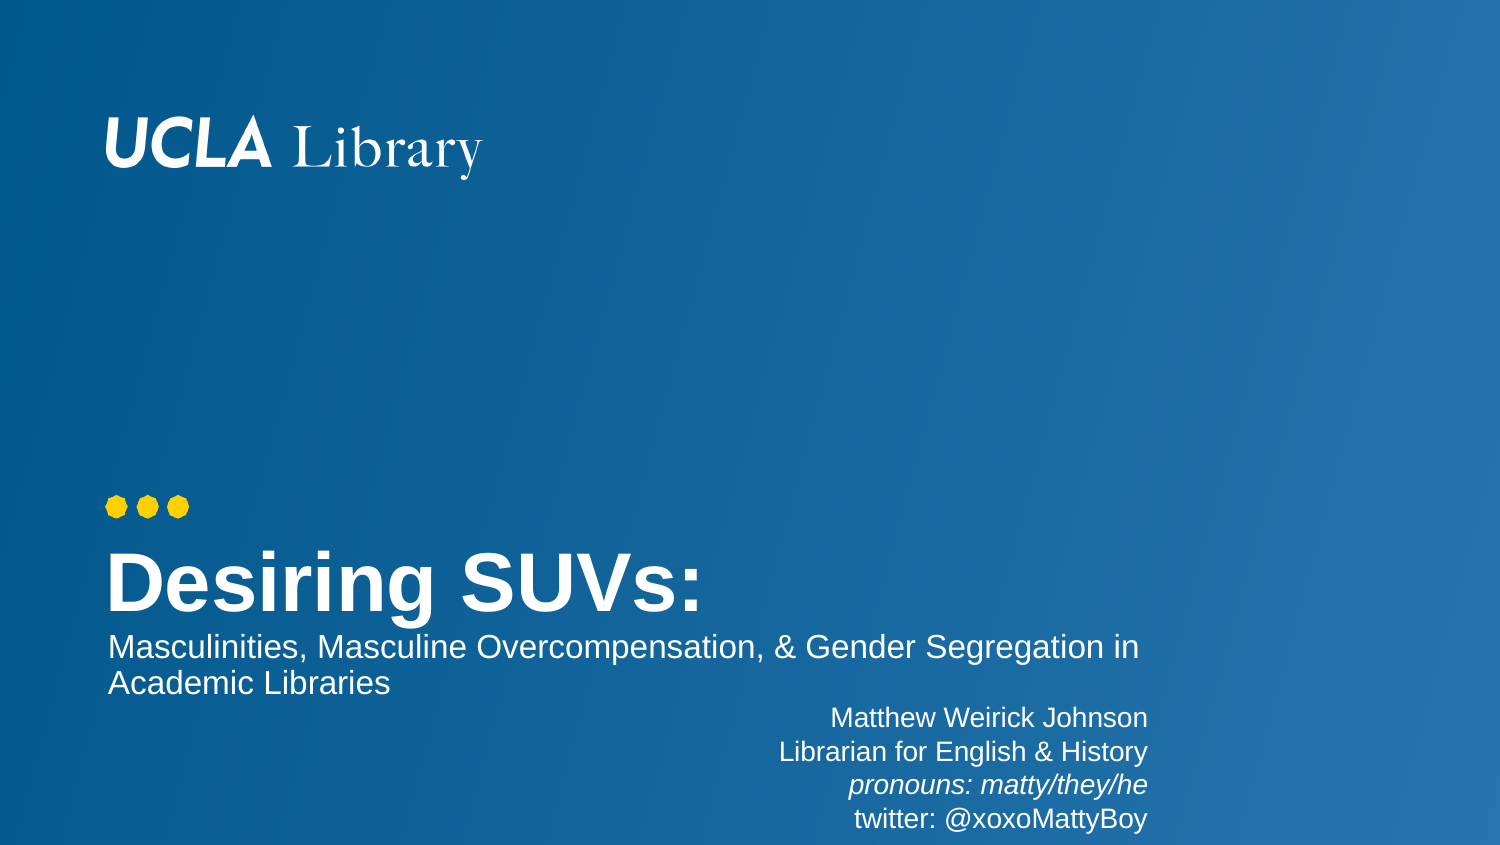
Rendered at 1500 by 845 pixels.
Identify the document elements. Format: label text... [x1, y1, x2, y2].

text_box Matthew Weirick Johnson Librarian for English & History pronouns: matty/they/he twitter: @xoxoMattyBoy [412, 691, 1163, 845]
title Desiring SUVs: [105, 540, 1290, 630]
picture [106, 115, 483, 180]
picture [105, 494, 189, 519]
list Masculinities, Masculine Overcompensation, & Gender Segregation in Academic Libraries [105, 630, 1290, 703]
